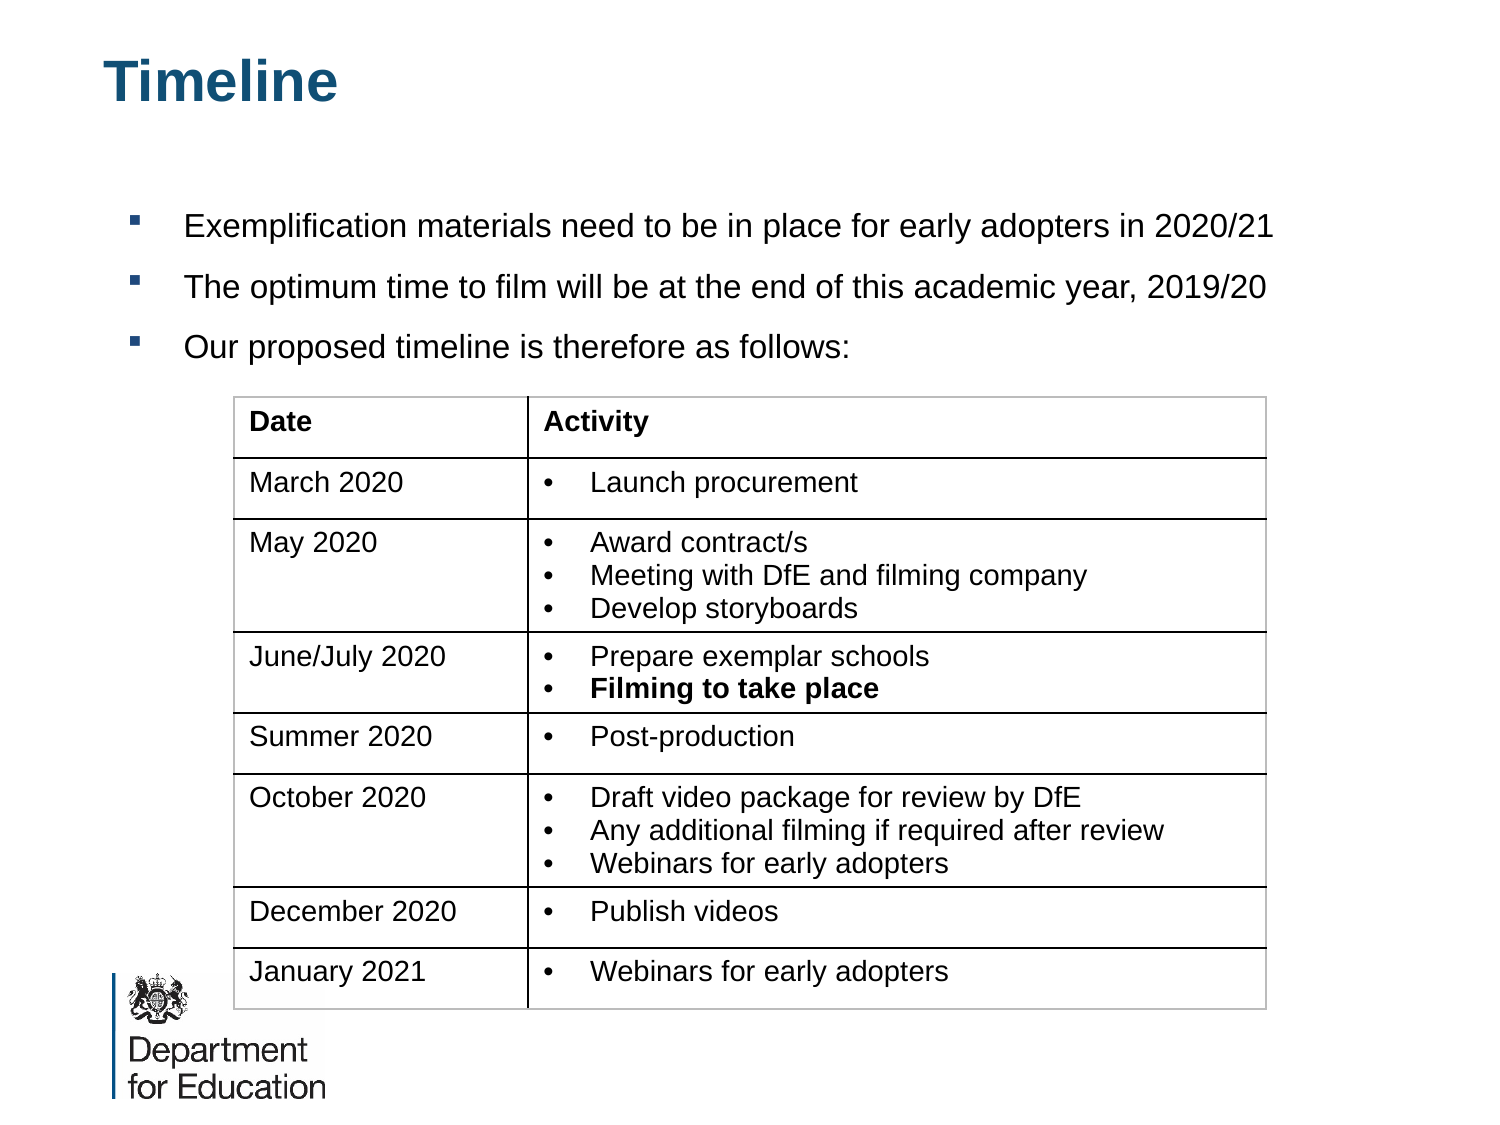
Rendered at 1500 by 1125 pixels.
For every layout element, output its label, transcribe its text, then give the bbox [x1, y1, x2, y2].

table_cell March 2020 [235, 459, 527, 518]
table_cell May 2020 [235, 520, 527, 631]
text_box Timeline [88, 19, 1453, 138]
list Exemplification materials need to be in place for early adopters in 2020/21 The optimum time to film will be at the end of this academic year, 2019/20 Our proposed timeline is therefore as follows: [112, 149, 1388, 917]
table_cell Award contract/s Meeting with DfE and filming company Develop storyboards [529, 520, 1265, 631]
table_cell December 2020 [235, 888, 527, 947]
table_cell January 2021 [235, 949, 527, 1008]
table_cell Publish videos [529, 888, 1265, 947]
picture [112, 973, 325, 1099]
table_cell October 2020 [235, 775, 527, 886]
table_header Activity [529, 398, 1265, 457]
table_cell Webinars for early adopters [529, 949, 1265, 1008]
table_cell June/July 2020 [235, 633, 527, 712]
table_cell Launch procurement [529, 459, 1265, 518]
table_header Date [235, 398, 527, 457]
table_cell Draft video package for review by DfE Any additional filming if required after review Webinars for early adopters [529, 775, 1265, 886]
table_cell Post-production [529, 714, 1265, 773]
table_cell Prepare exemplar schools Filming to take place [529, 633, 1265, 712]
table_cell Summer 2020 [235, 714, 527, 773]
